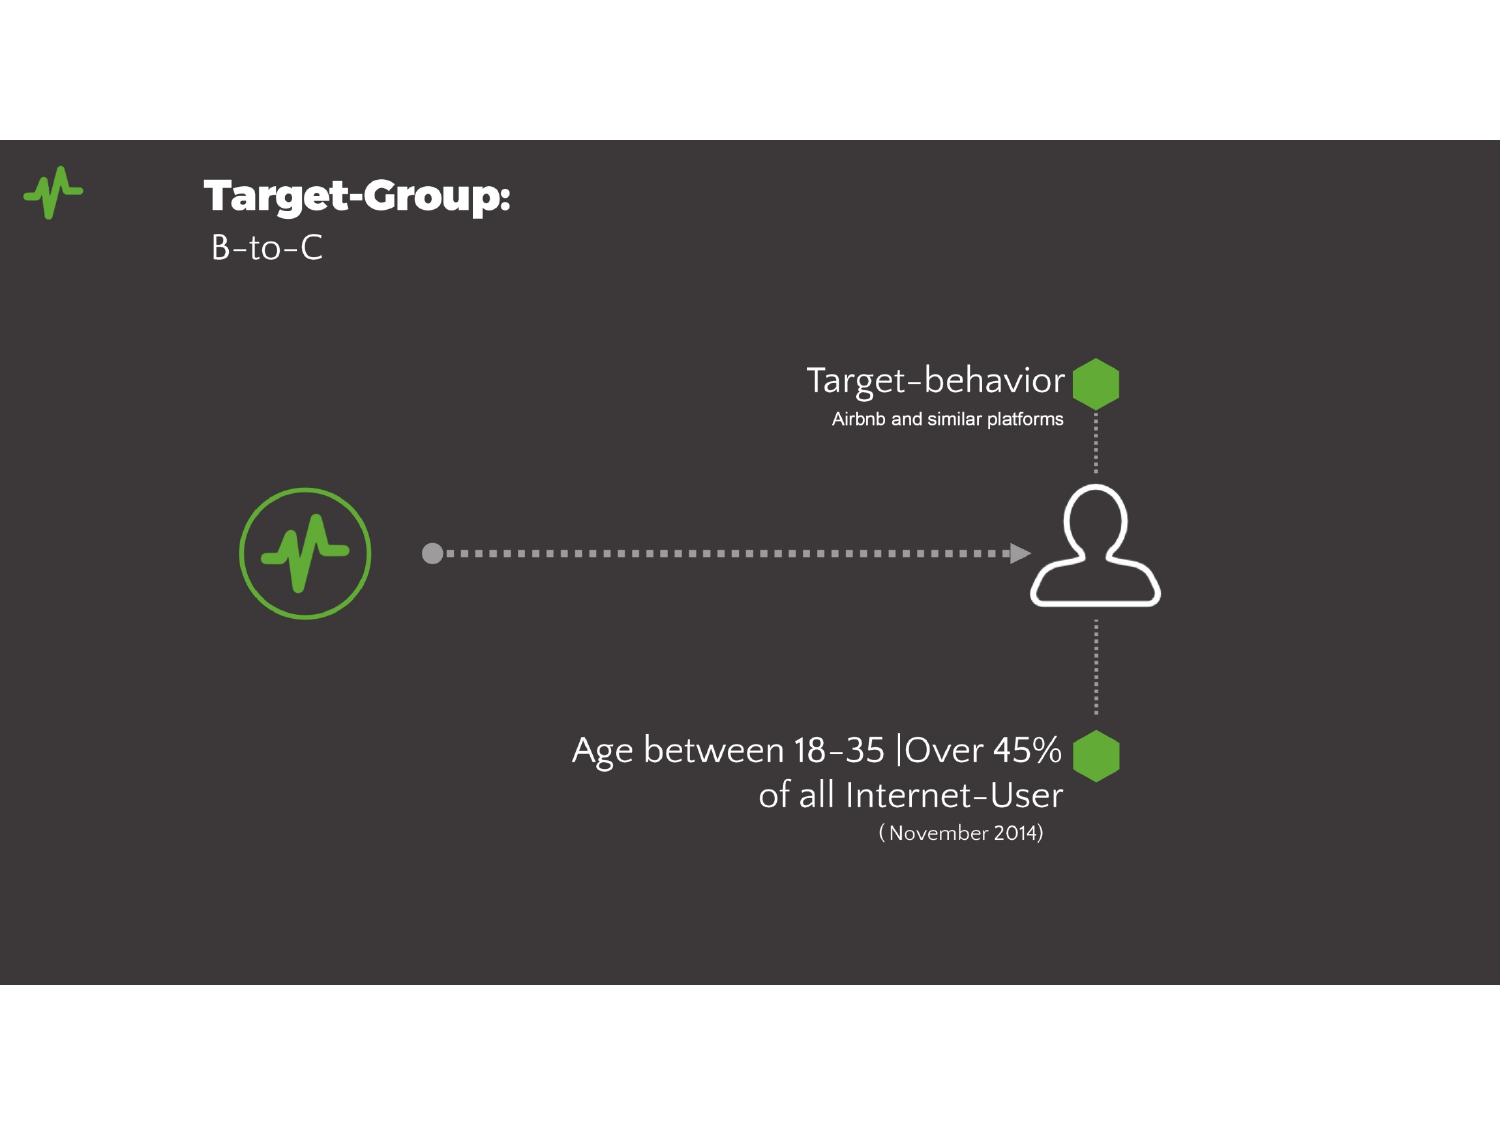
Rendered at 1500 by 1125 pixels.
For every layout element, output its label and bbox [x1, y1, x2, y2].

picture [0, 140, 1500, 985]
